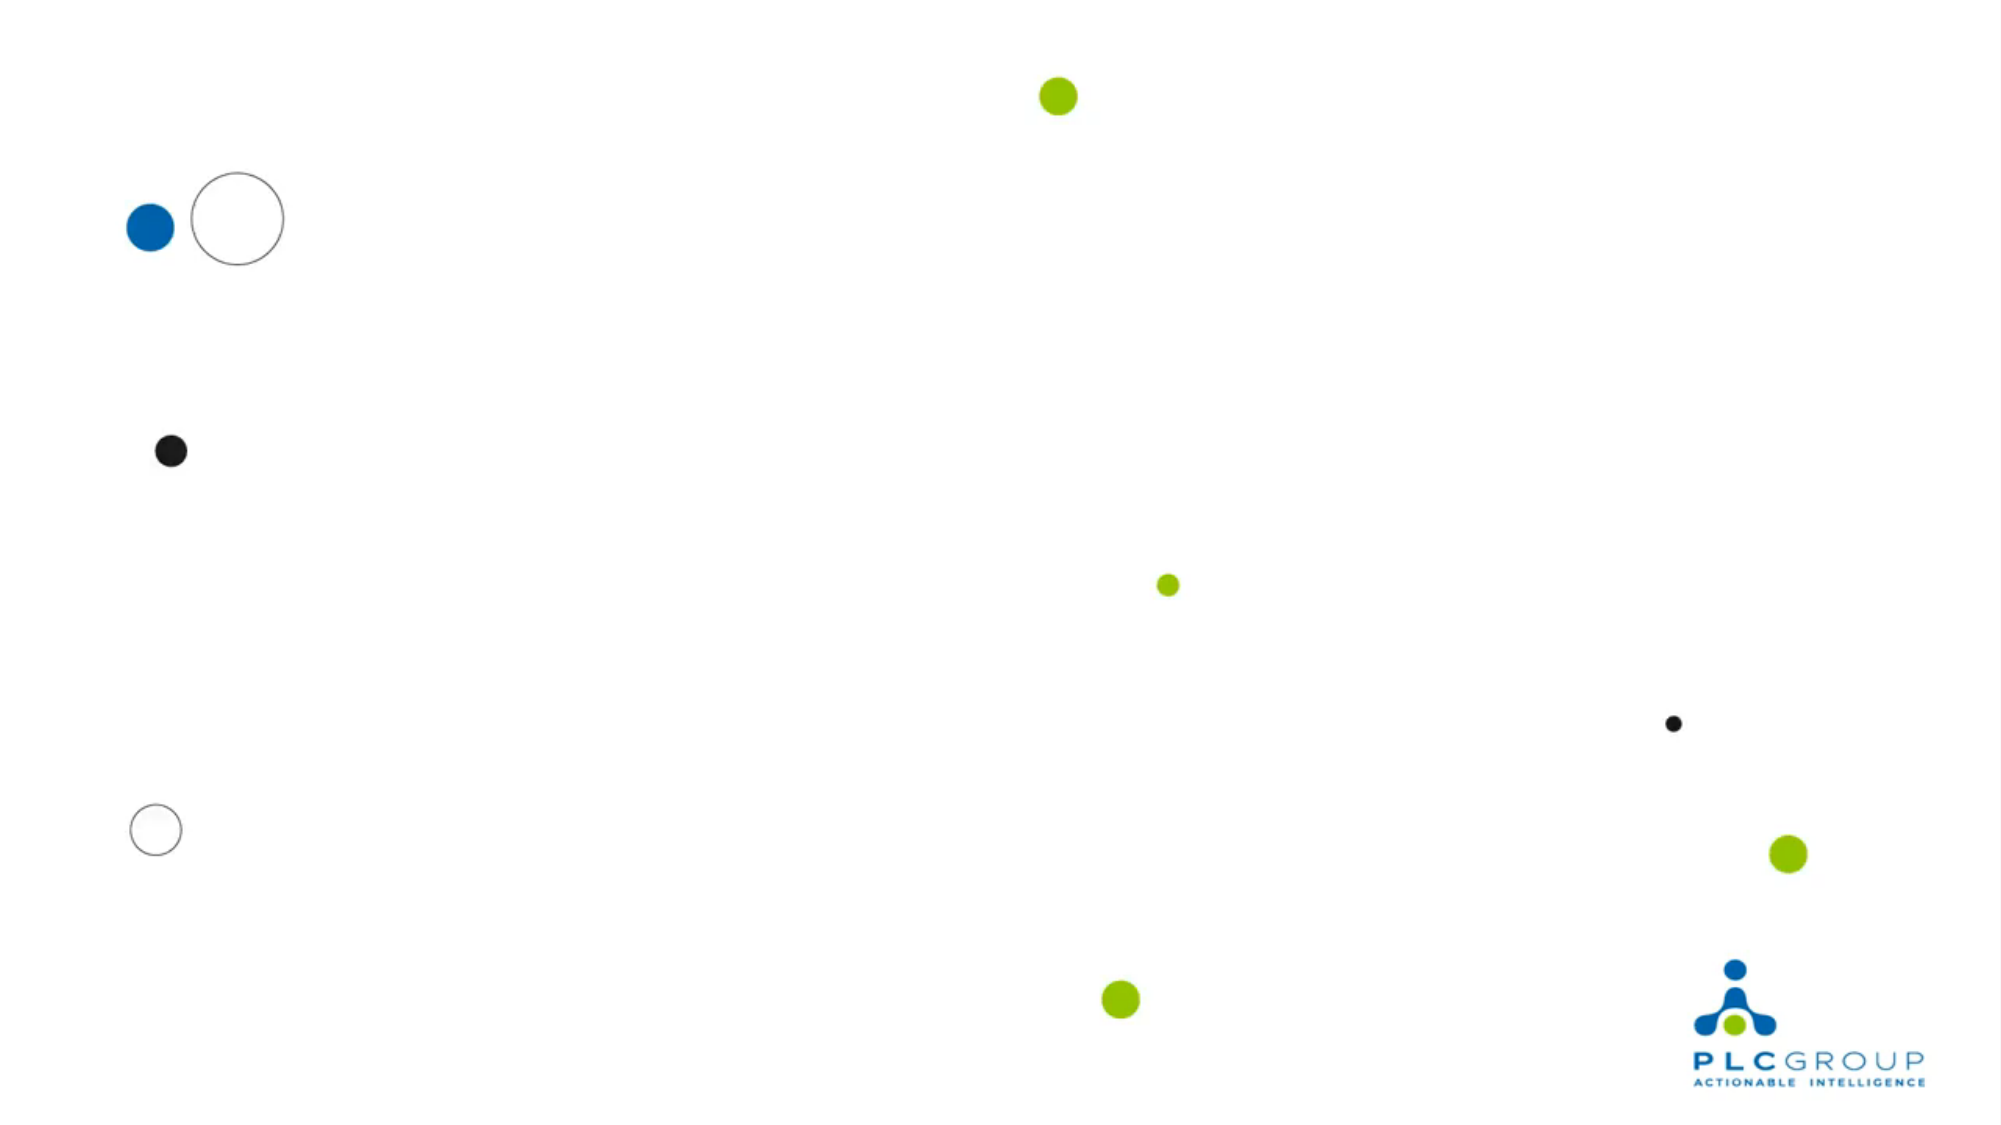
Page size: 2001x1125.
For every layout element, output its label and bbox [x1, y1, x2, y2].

text_box [0, 0, 2000, 1125]
